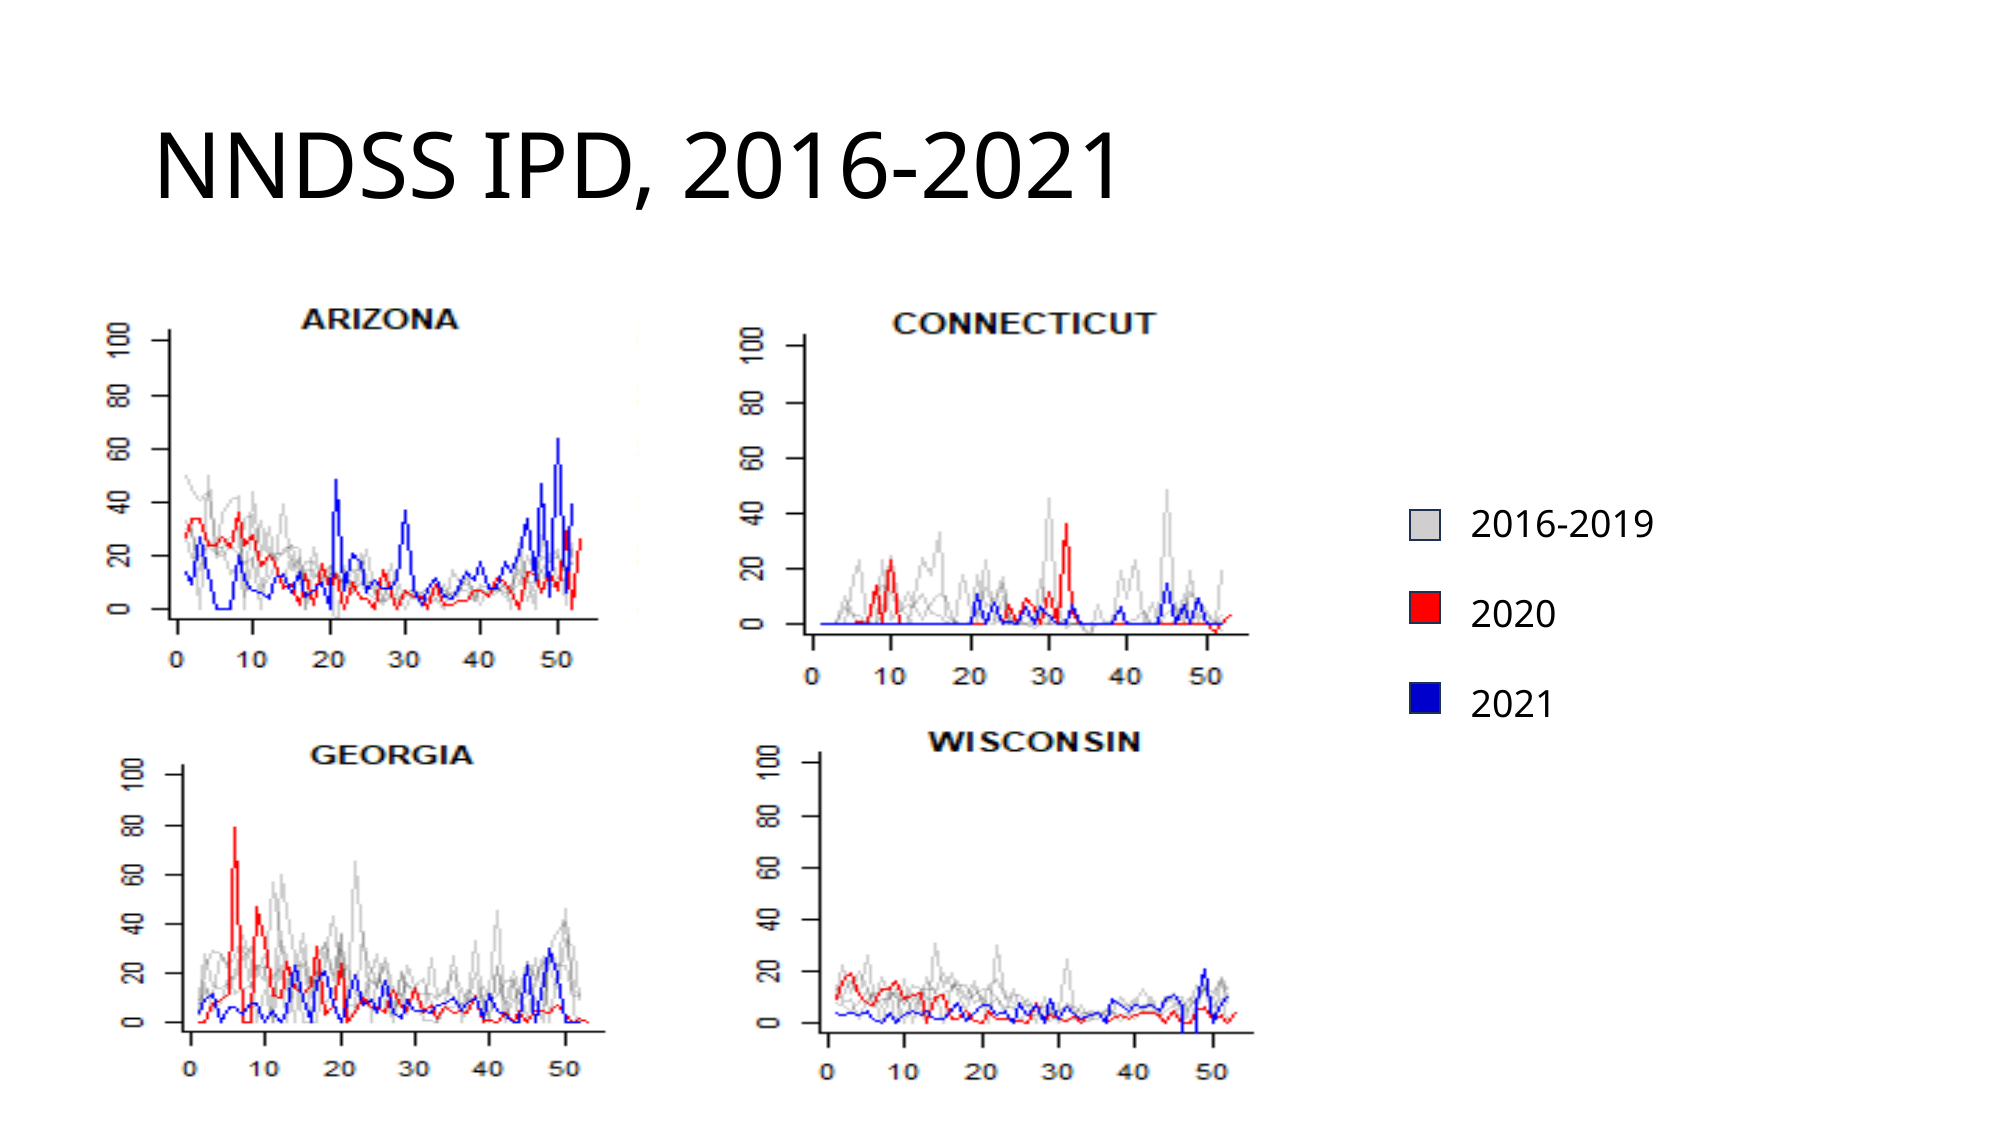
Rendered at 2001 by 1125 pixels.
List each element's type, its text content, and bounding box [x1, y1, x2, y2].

picture [724, 292, 1276, 700]
picture [86, 724, 639, 1105]
text_box [1409, 509, 1441, 541]
title NNDSS IPD, 2016-2021 [137, 59, 1863, 278]
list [86, 305, 639, 687]
picture [724, 713, 1276, 1094]
text_box [1409, 591, 1441, 624]
text_box 2016-2019 2020 2021 [1455, 447, 1693, 733]
text_box [1409, 682, 1441, 714]
